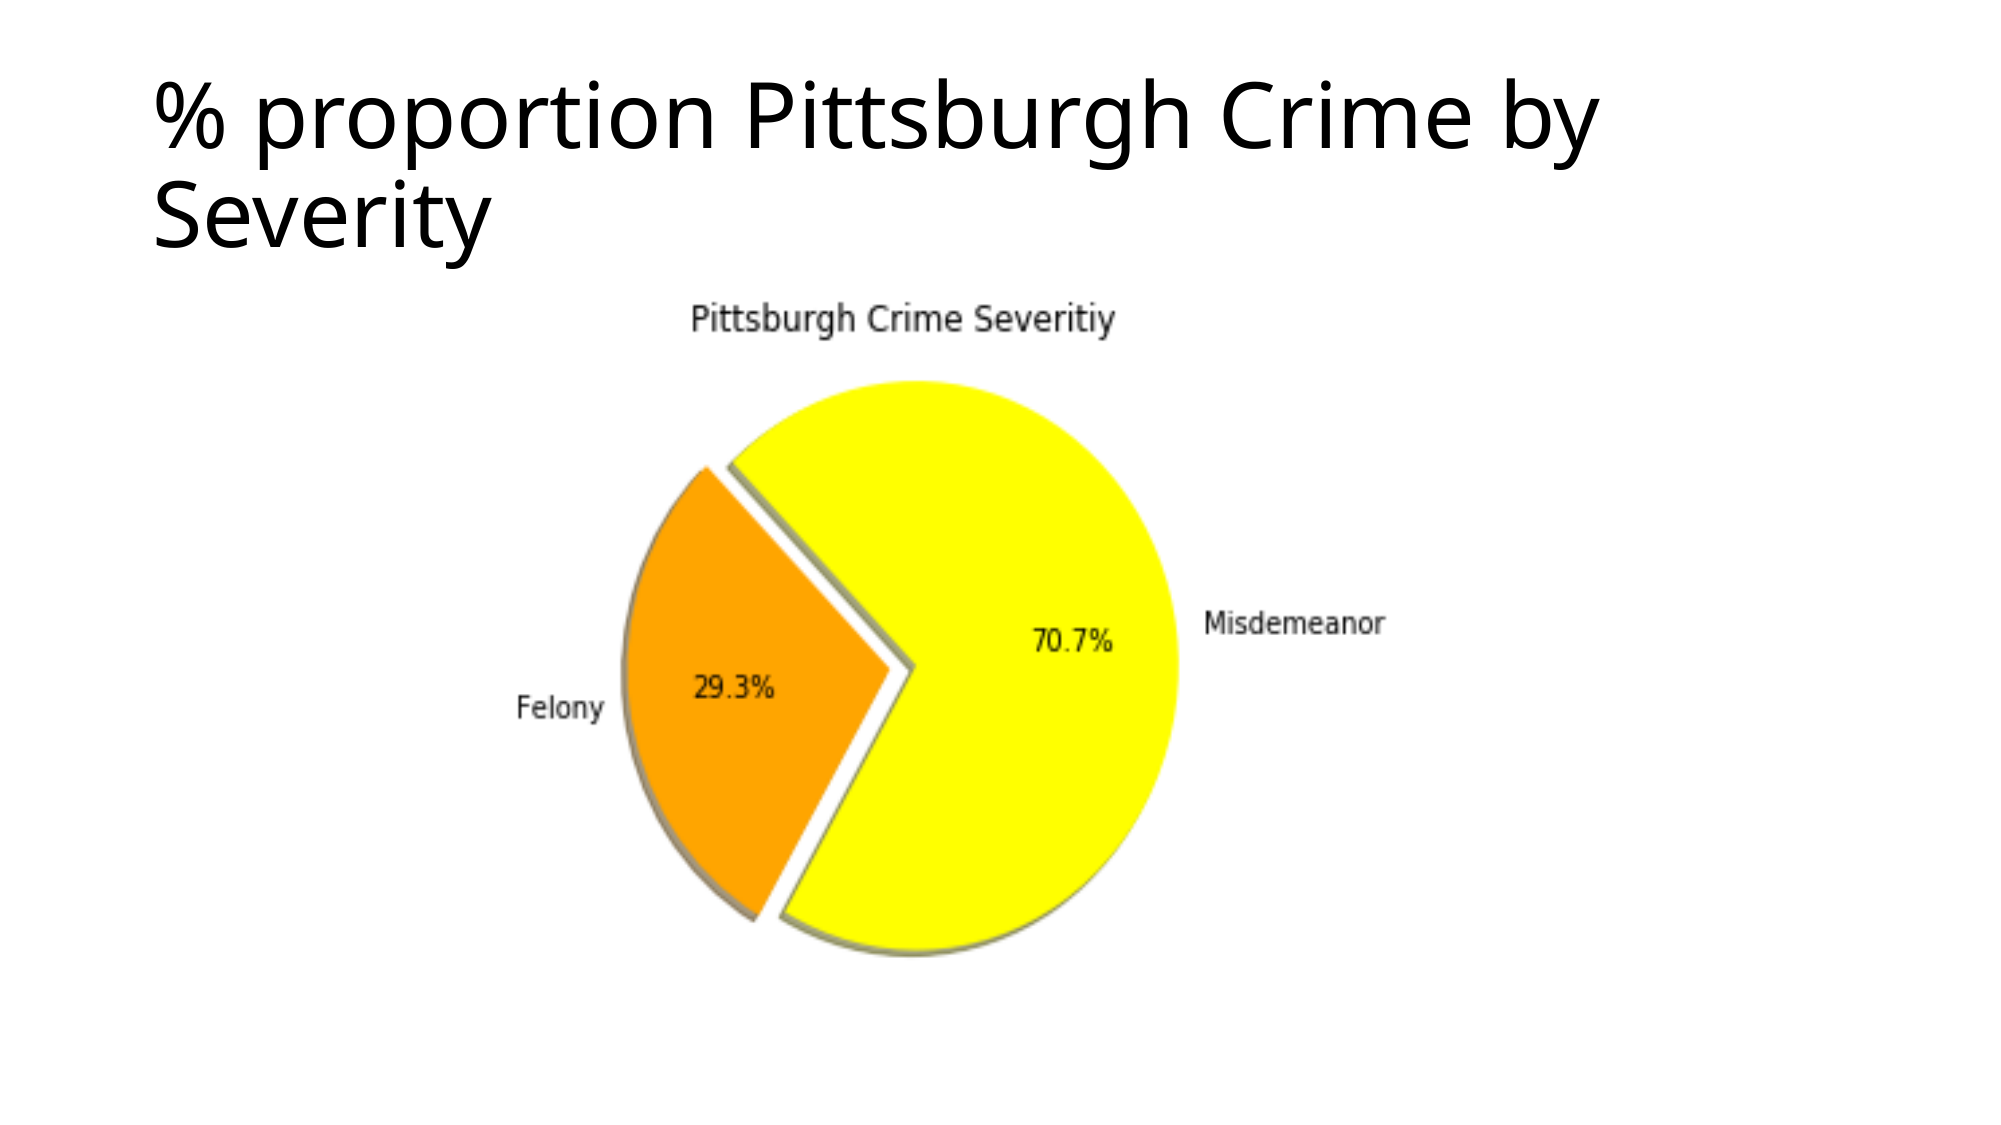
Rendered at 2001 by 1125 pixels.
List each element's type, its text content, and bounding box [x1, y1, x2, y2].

title % proportion Pittsburgh Crime by Severity [137, 59, 1863, 278]
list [310, 248, 1470, 1086]
